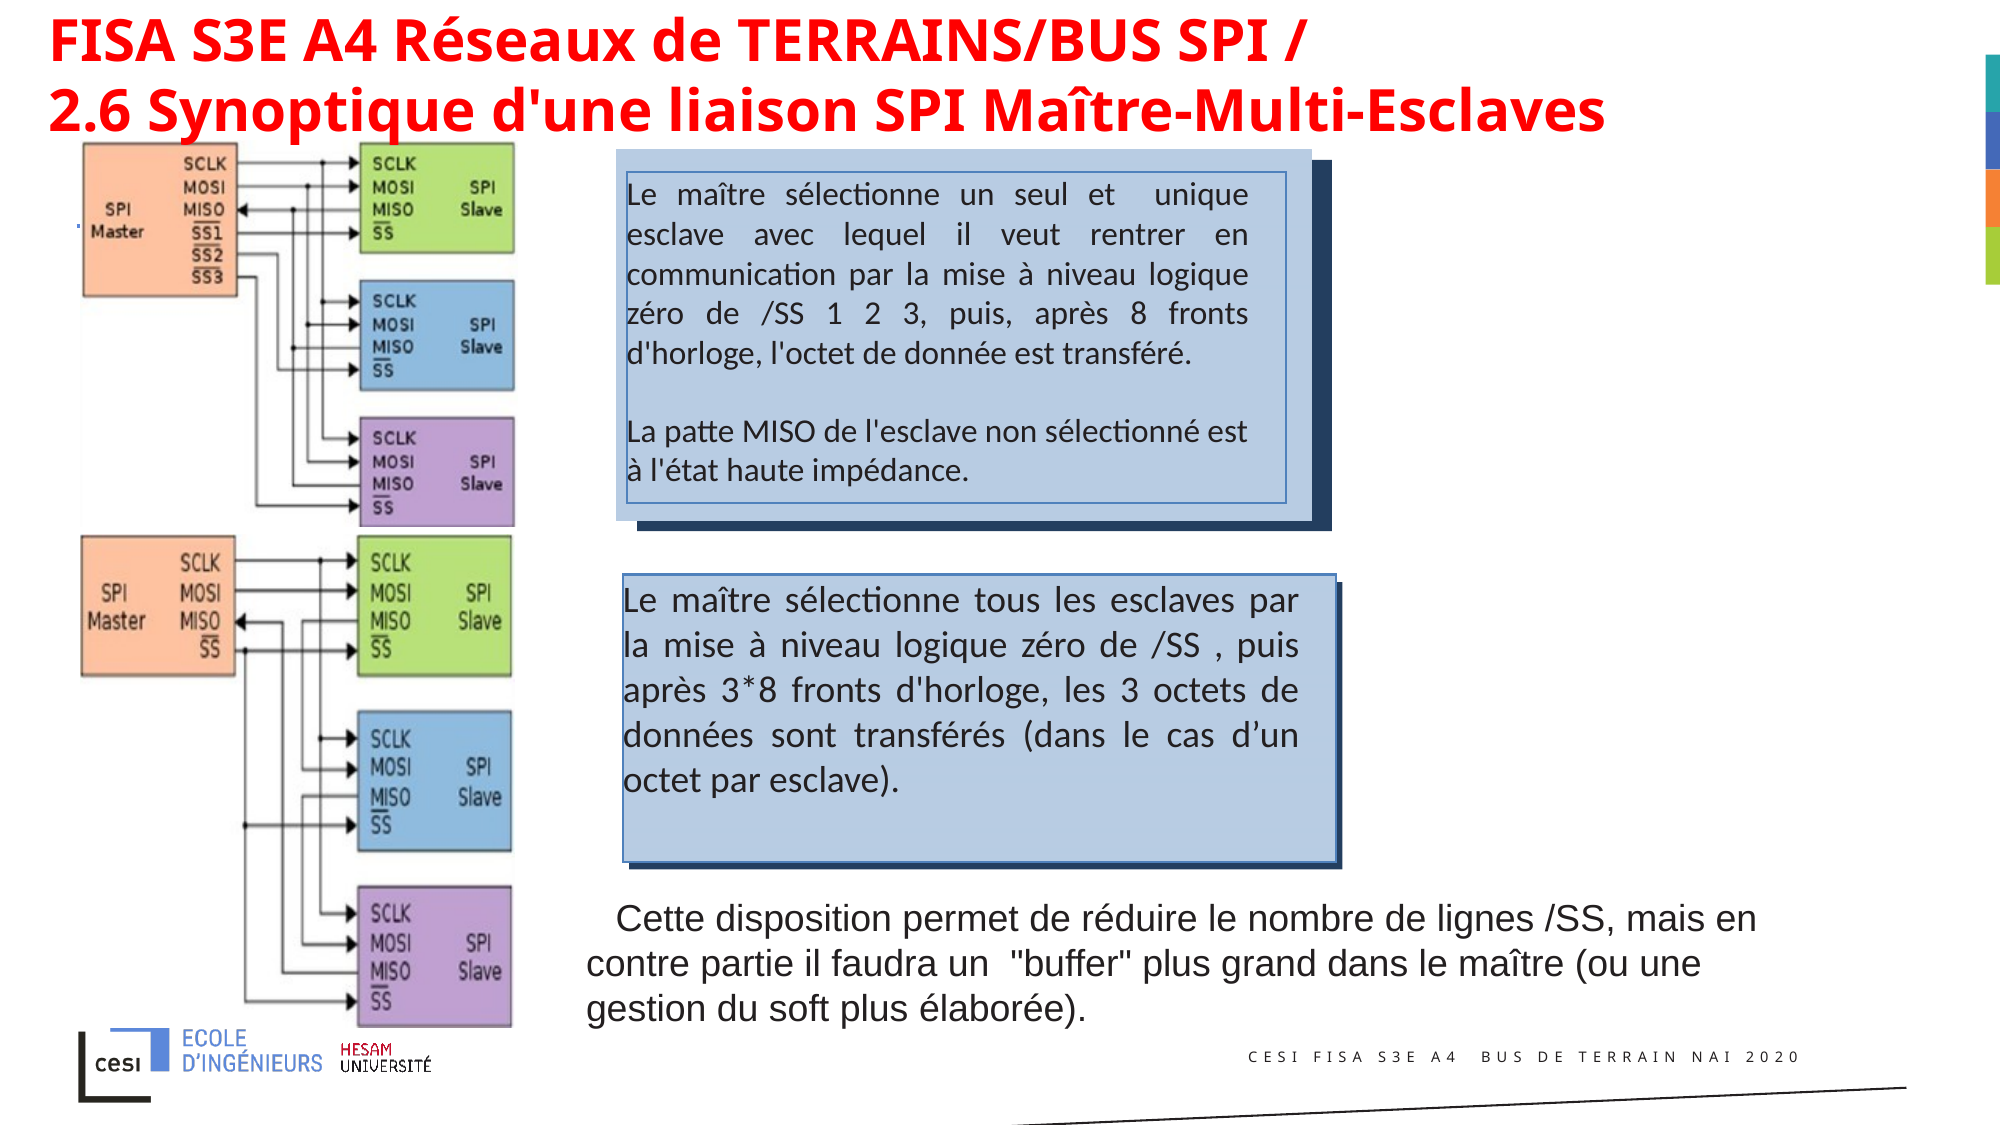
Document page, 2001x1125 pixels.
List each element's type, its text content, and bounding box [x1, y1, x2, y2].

picture [12, 534, 515, 1125]
footer CESI FISA S3E A4 Bus de Terrain NAI 2020 [1041, 1027, 1814, 1088]
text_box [621, 572, 1343, 870]
text_box FISA S3E A4 Réseaux de TERRAINS/BUS SPI / 2.6 Synoptique d'une liaison SPI Maître-Multi-Esclaves [0, 0, 1623, 214]
text_box Cette disposition permet de réduire le nombre de lignes /SS, mais en contre partie il faudra un "buffer" plus grand dans le maître (ou une gestion du soft plus élaborée). [518, 886, 1934, 1037]
picture [80, 140, 518, 527]
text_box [616, 149, 1332, 532]
